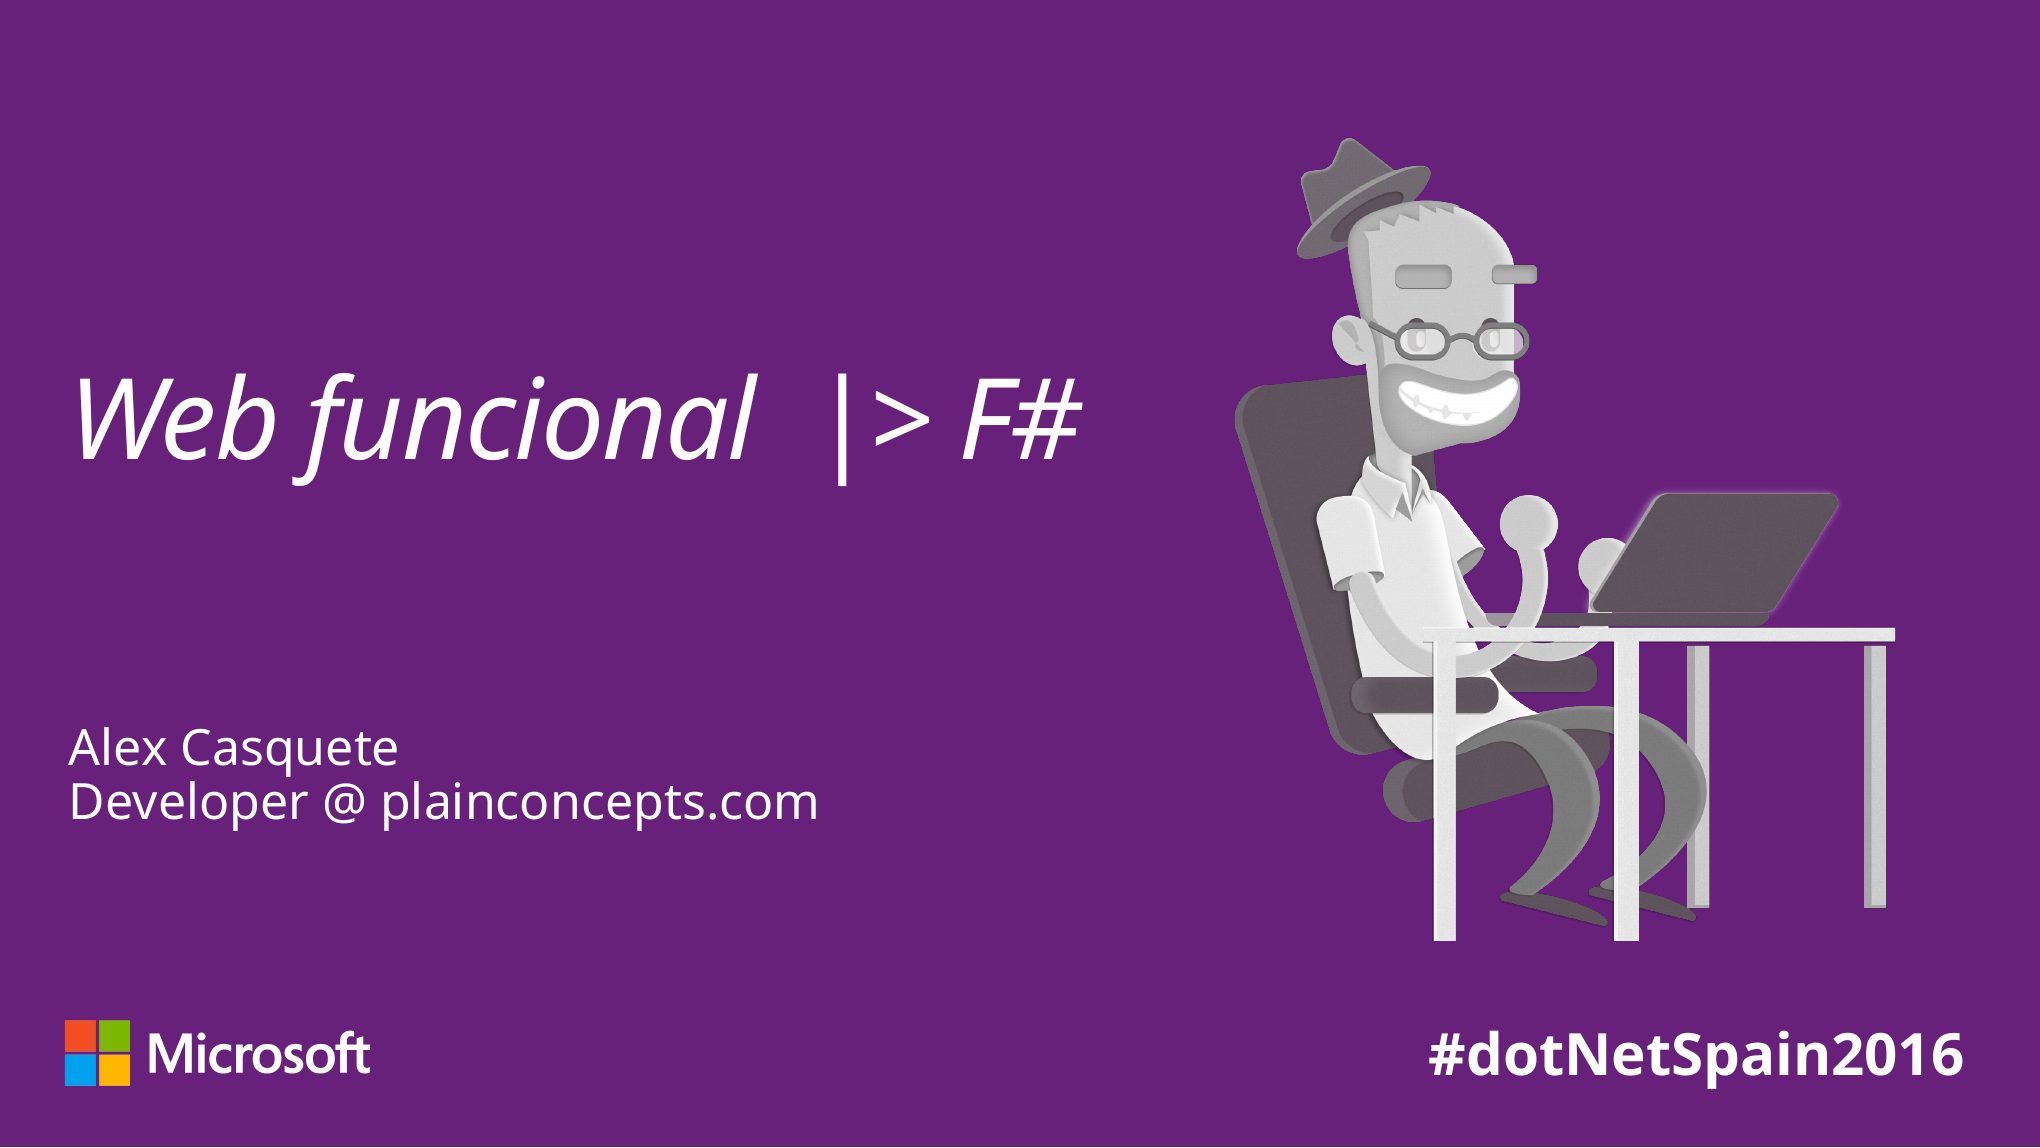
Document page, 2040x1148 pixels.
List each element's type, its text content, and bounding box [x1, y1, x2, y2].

title Web funcional |> F# [45, 347, 1195, 649]
picture [1182, 111, 1946, 977]
list Alex Casquete Developer @ plainconcepts.com [45, 653, 1195, 849]
picture [0, 955, 435, 1148]
